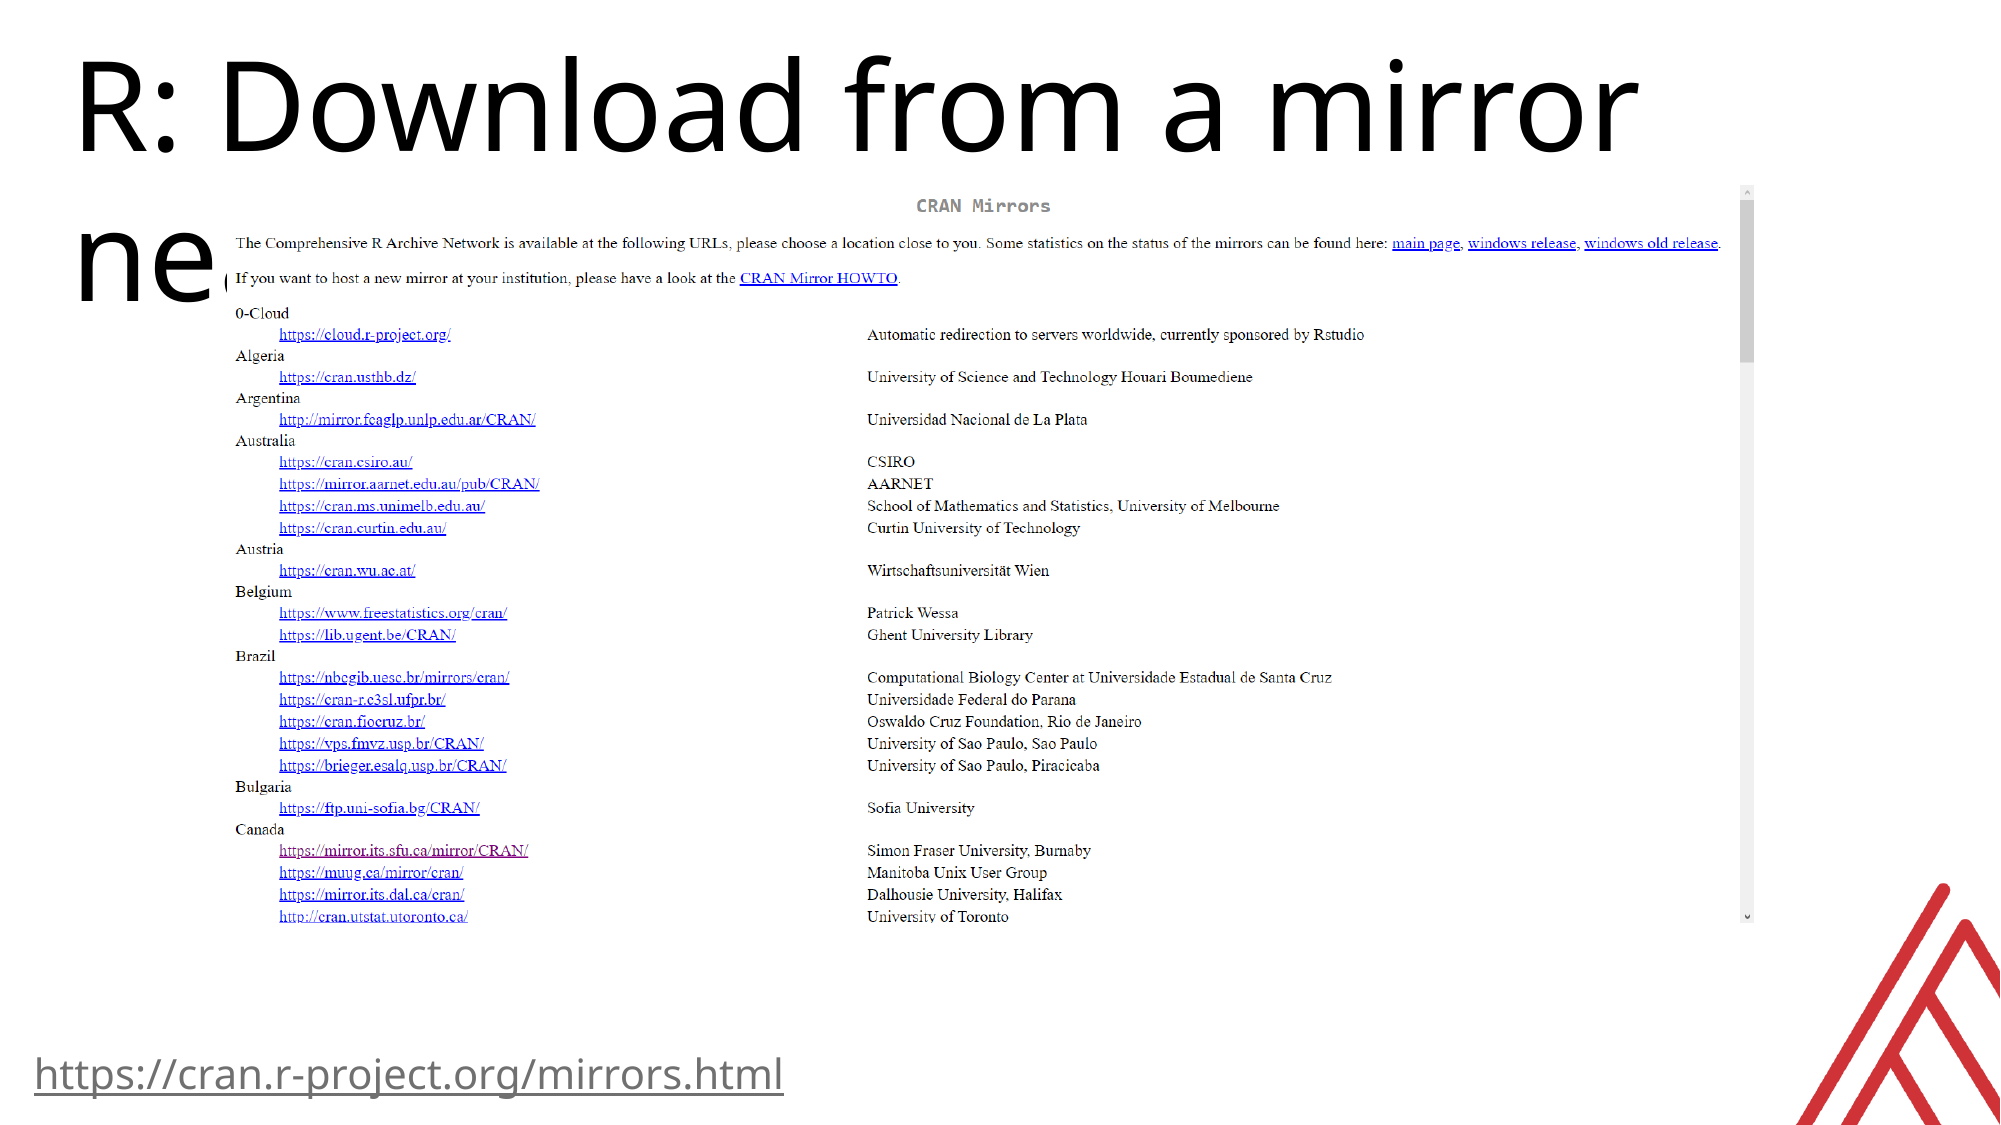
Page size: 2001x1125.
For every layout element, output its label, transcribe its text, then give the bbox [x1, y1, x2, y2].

picture [1787, 880, 2000, 1125]
text_box R: Download from a mirror near you [56, 18, 1924, 334]
text_box https://cran.r-project.org/mirrors.html [18, 1040, 1270, 1113]
picture [227, 185, 1754, 923]
